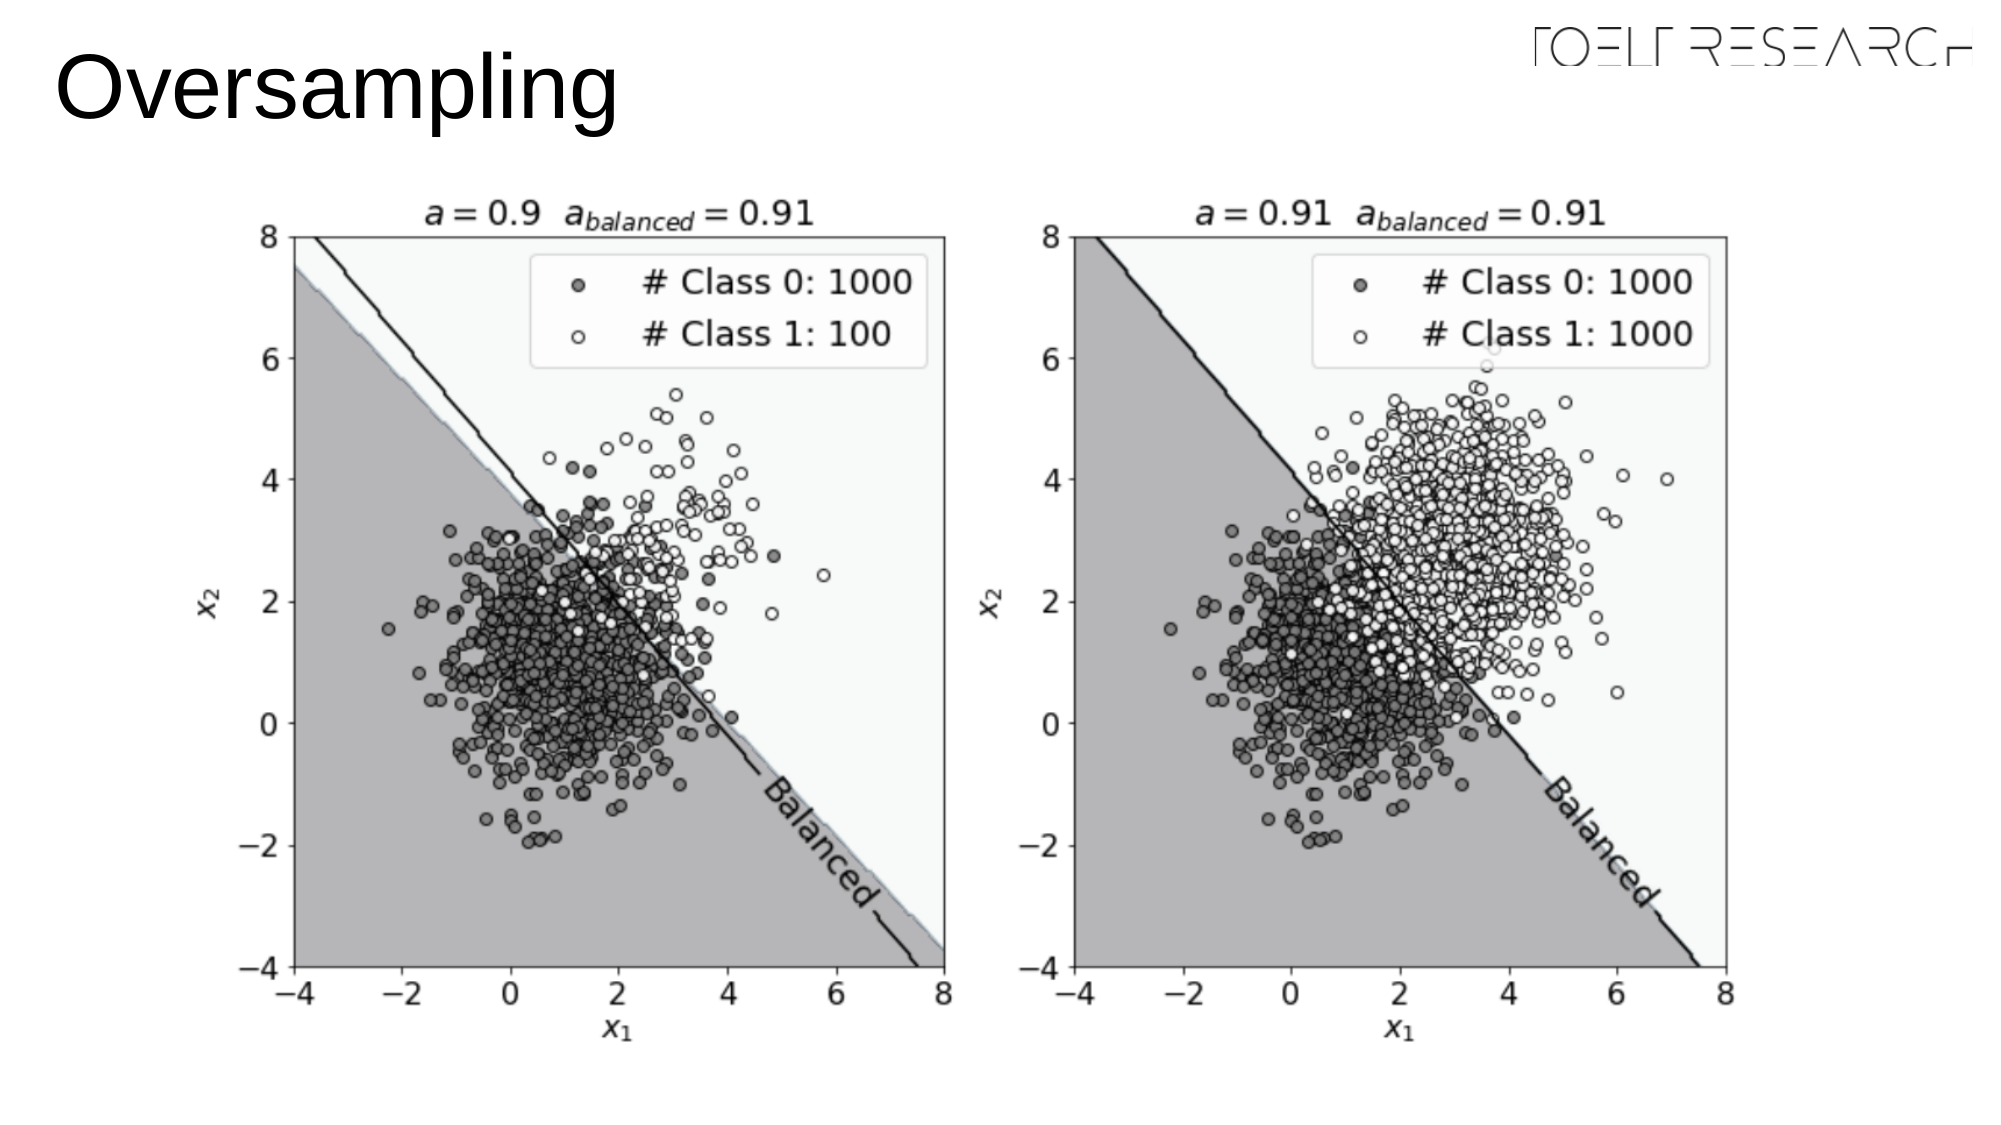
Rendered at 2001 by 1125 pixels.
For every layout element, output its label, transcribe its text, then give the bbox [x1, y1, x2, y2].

title Oversampling [39, 32, 1765, 147]
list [181, 185, 1765, 1072]
